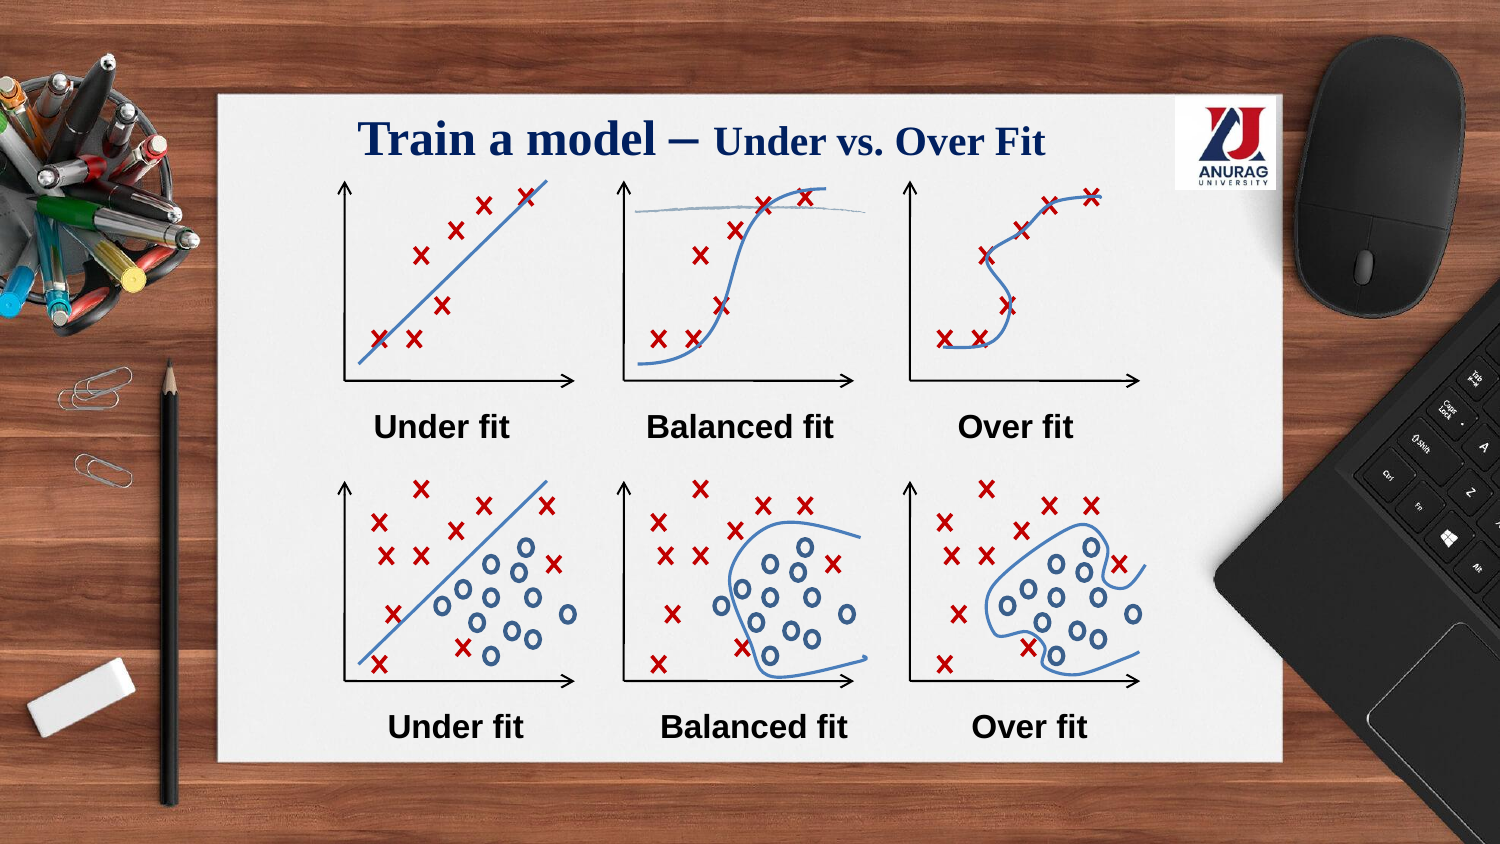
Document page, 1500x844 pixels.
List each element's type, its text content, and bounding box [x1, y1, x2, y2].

picture [0, 0, 1500, 844]
title Train a model – Under vs. Over Fit [218, 93, 1185, 167]
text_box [344, 180, 1146, 738]
